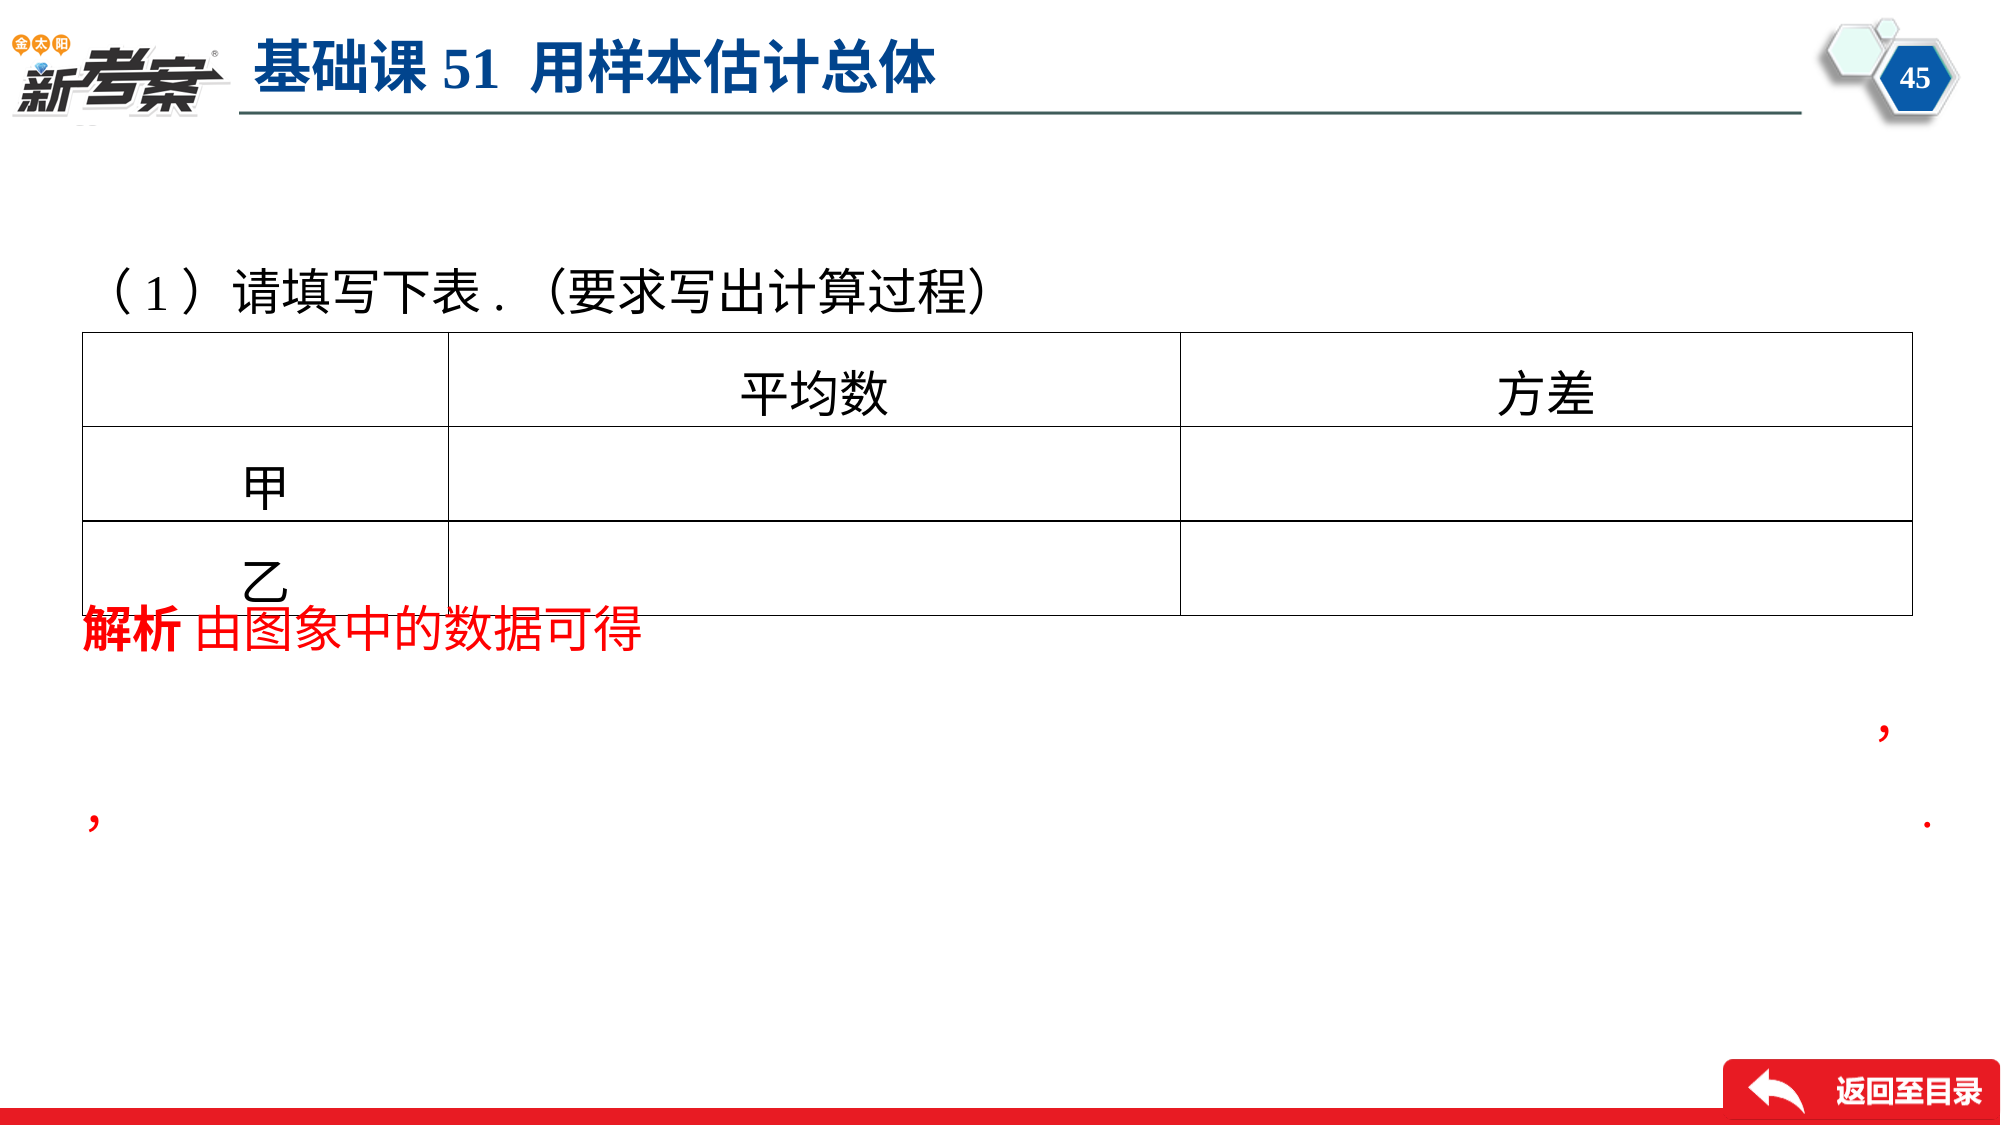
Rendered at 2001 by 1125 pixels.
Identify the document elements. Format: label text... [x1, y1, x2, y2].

table_cell 乙 [83, 522, 448, 615]
table_cell [449, 522, 1180, 615]
text_box （1）请填写下表.（要求写出计算过程） [82, 230, 1917, 311]
table_cell [1181, 427, 1912, 520]
picture [0, 0, 2001, 1125]
table_header 平均数 [449, 333, 1180, 426]
table_cell [449, 427, 1180, 520]
table_cell 甲 [83, 427, 448, 520]
table_header [83, 333, 448, 426]
table_cell [1181, 522, 1912, 615]
table_header 方差 [1181, 333, 1912, 426]
